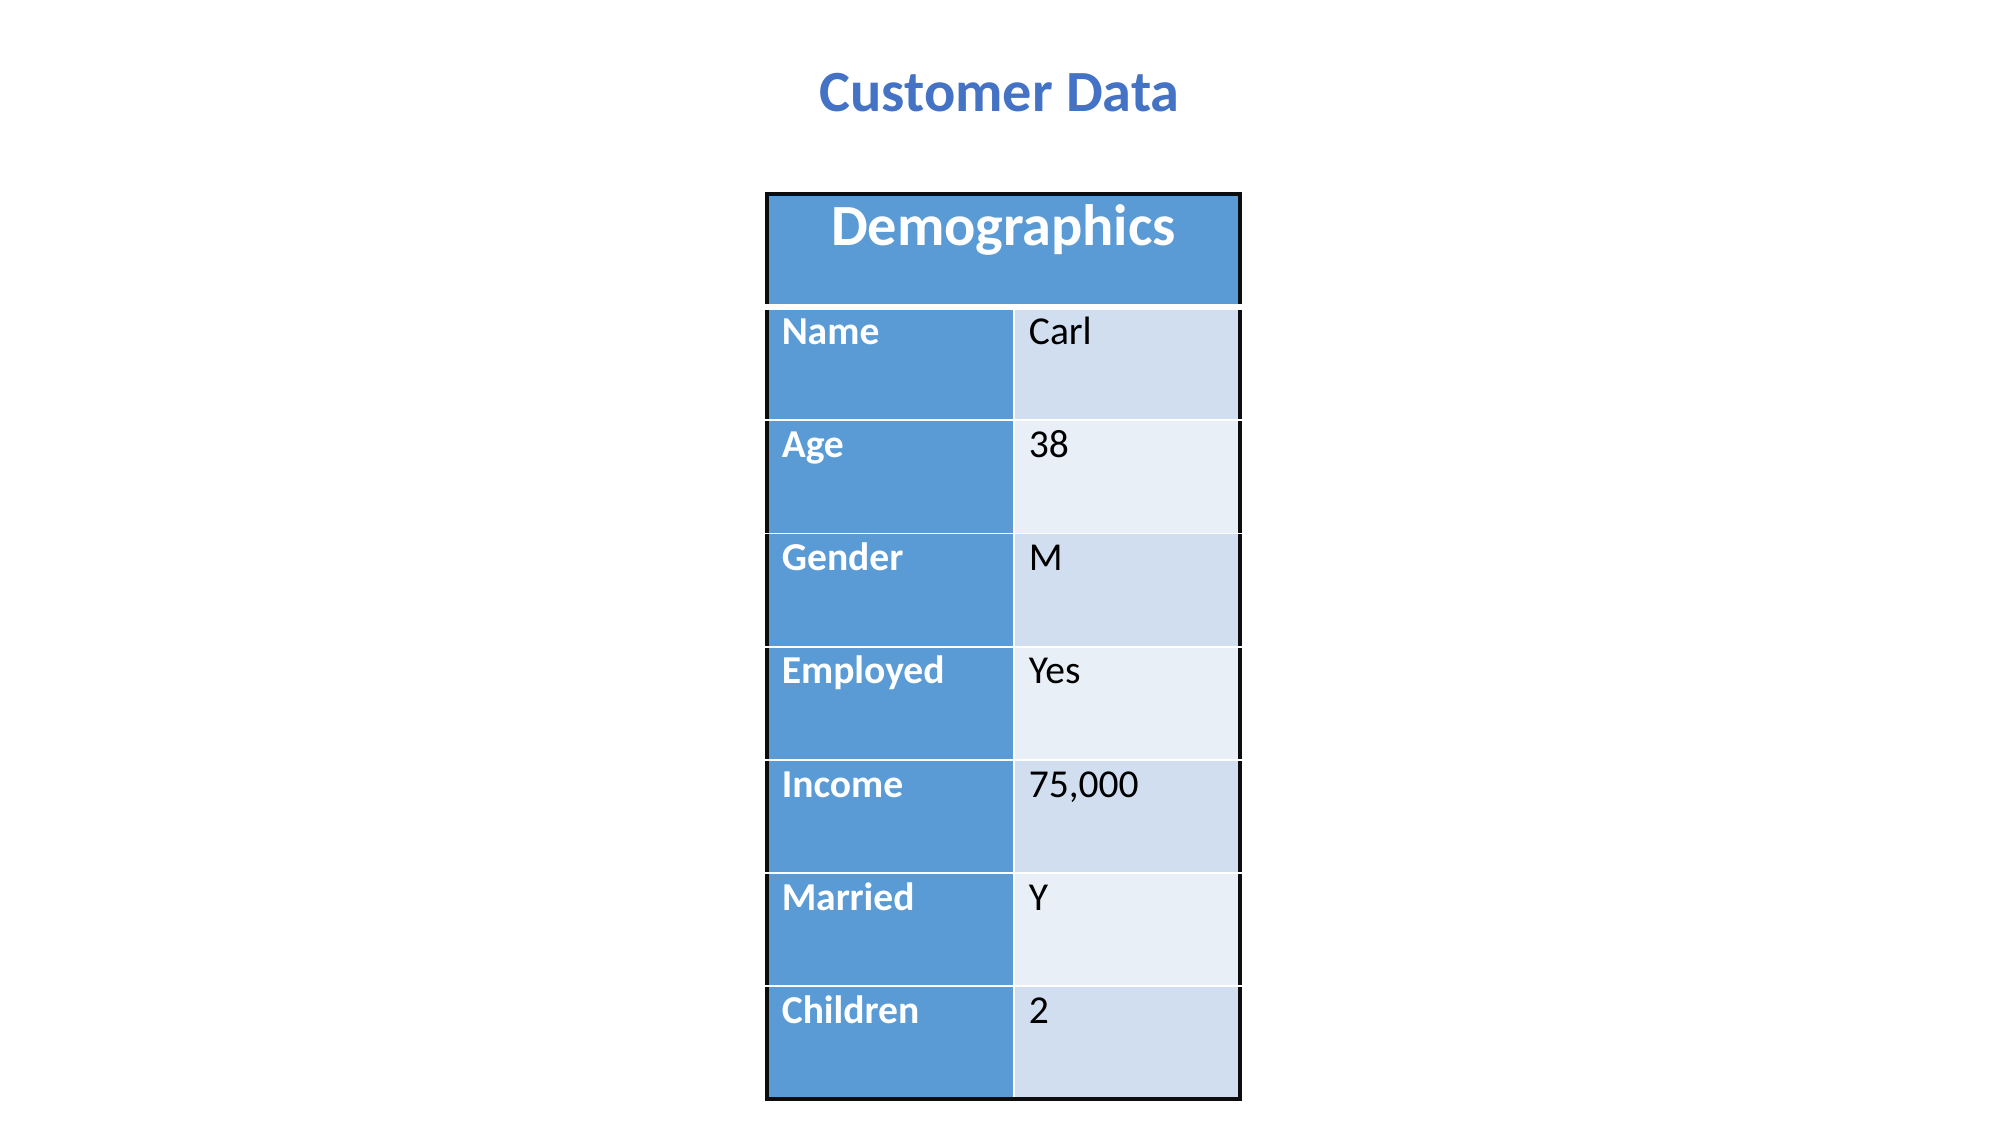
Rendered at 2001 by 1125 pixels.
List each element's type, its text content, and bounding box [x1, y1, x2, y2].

table_cell Gender [769, 534, 1013, 646]
table_cell Carl [1015, 310, 1238, 419]
table_cell 75,000 [1015, 761, 1238, 872]
table_cell Married [769, 874, 1013, 985]
table_header Demographics [769, 196, 1238, 304]
table_cell 2 [1015, 987, 1238, 1097]
table_cell Y [1015, 874, 1238, 985]
table_cell Age [769, 421, 1013, 533]
table_cell Name [769, 310, 1013, 419]
table_cell Yes [1015, 648, 1238, 759]
table_cell Employed [769, 648, 1013, 759]
text_box Customer Data [805, 46, 1195, 131]
table_cell 38 [1015, 421, 1238, 533]
table_cell Children [769, 987, 1013, 1097]
table_cell M [1015, 534, 1238, 646]
table_cell Income [769, 761, 1013, 872]
